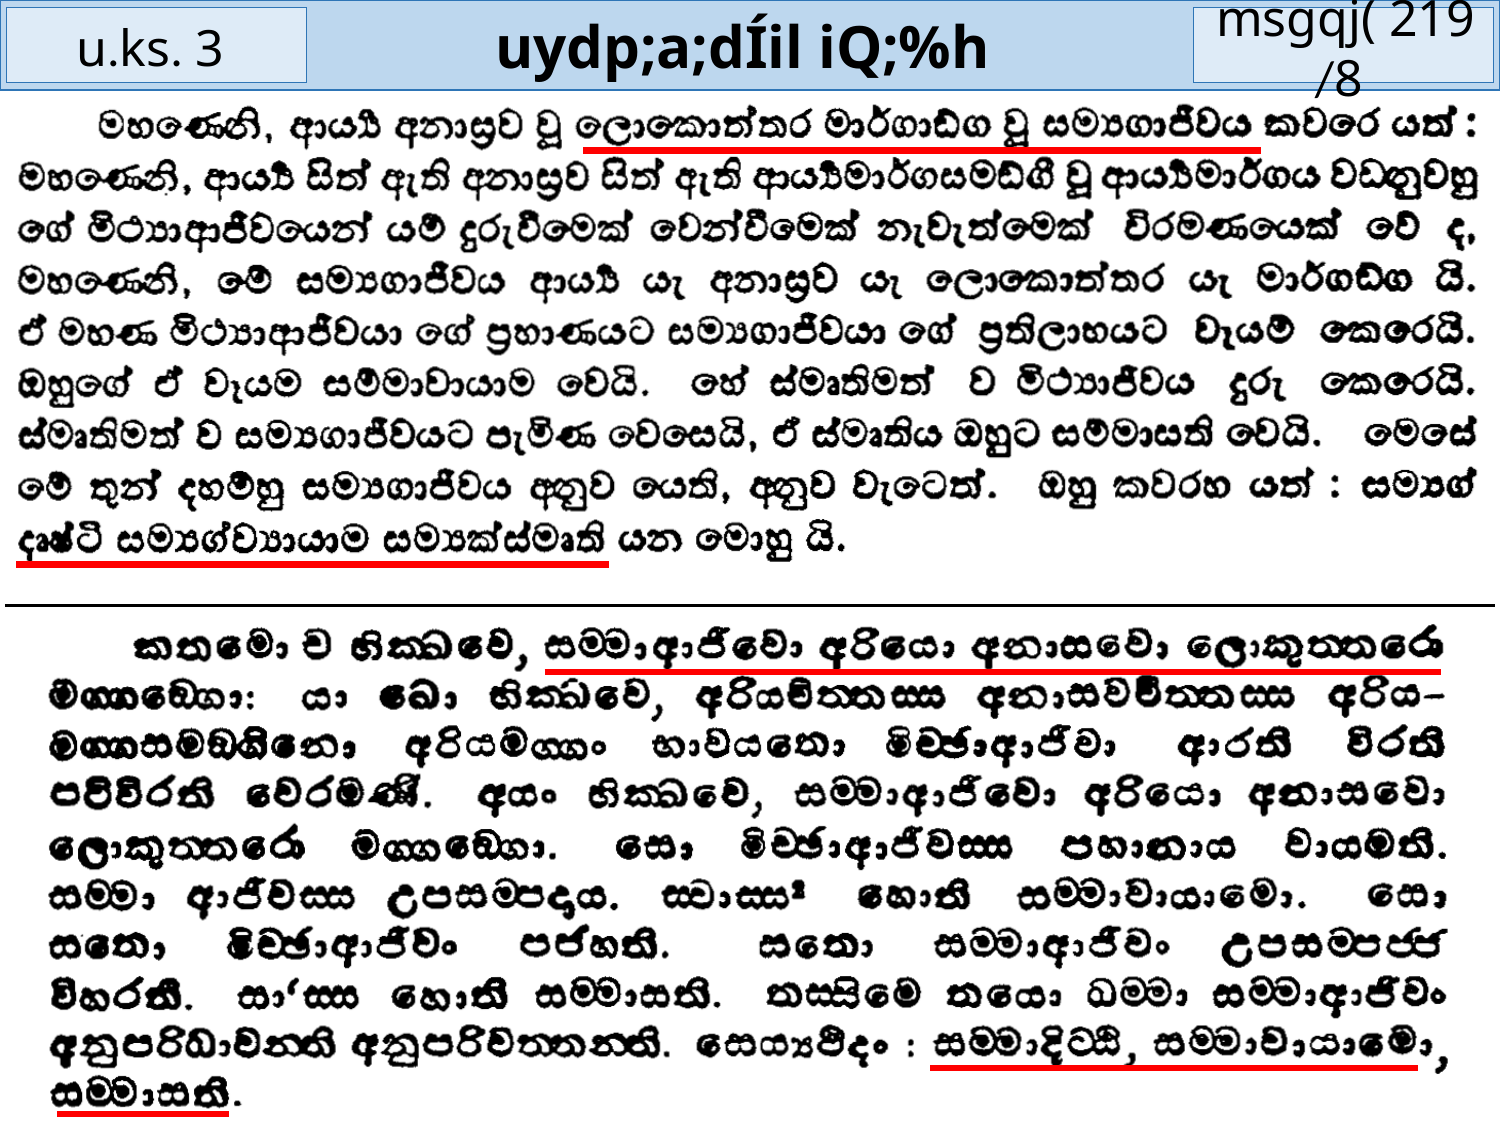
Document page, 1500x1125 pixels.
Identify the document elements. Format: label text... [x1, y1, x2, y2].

text_box msgqj( 219/8 [1194, 10, 1497, 82]
picture [38, 614, 1455, 1114]
picture [13, 94, 1486, 565]
text_box u.ks. 3 [6, 10, 308, 82]
text_box uydp;a;dÍil iQ;%h [316, 9, 1184, 81]
